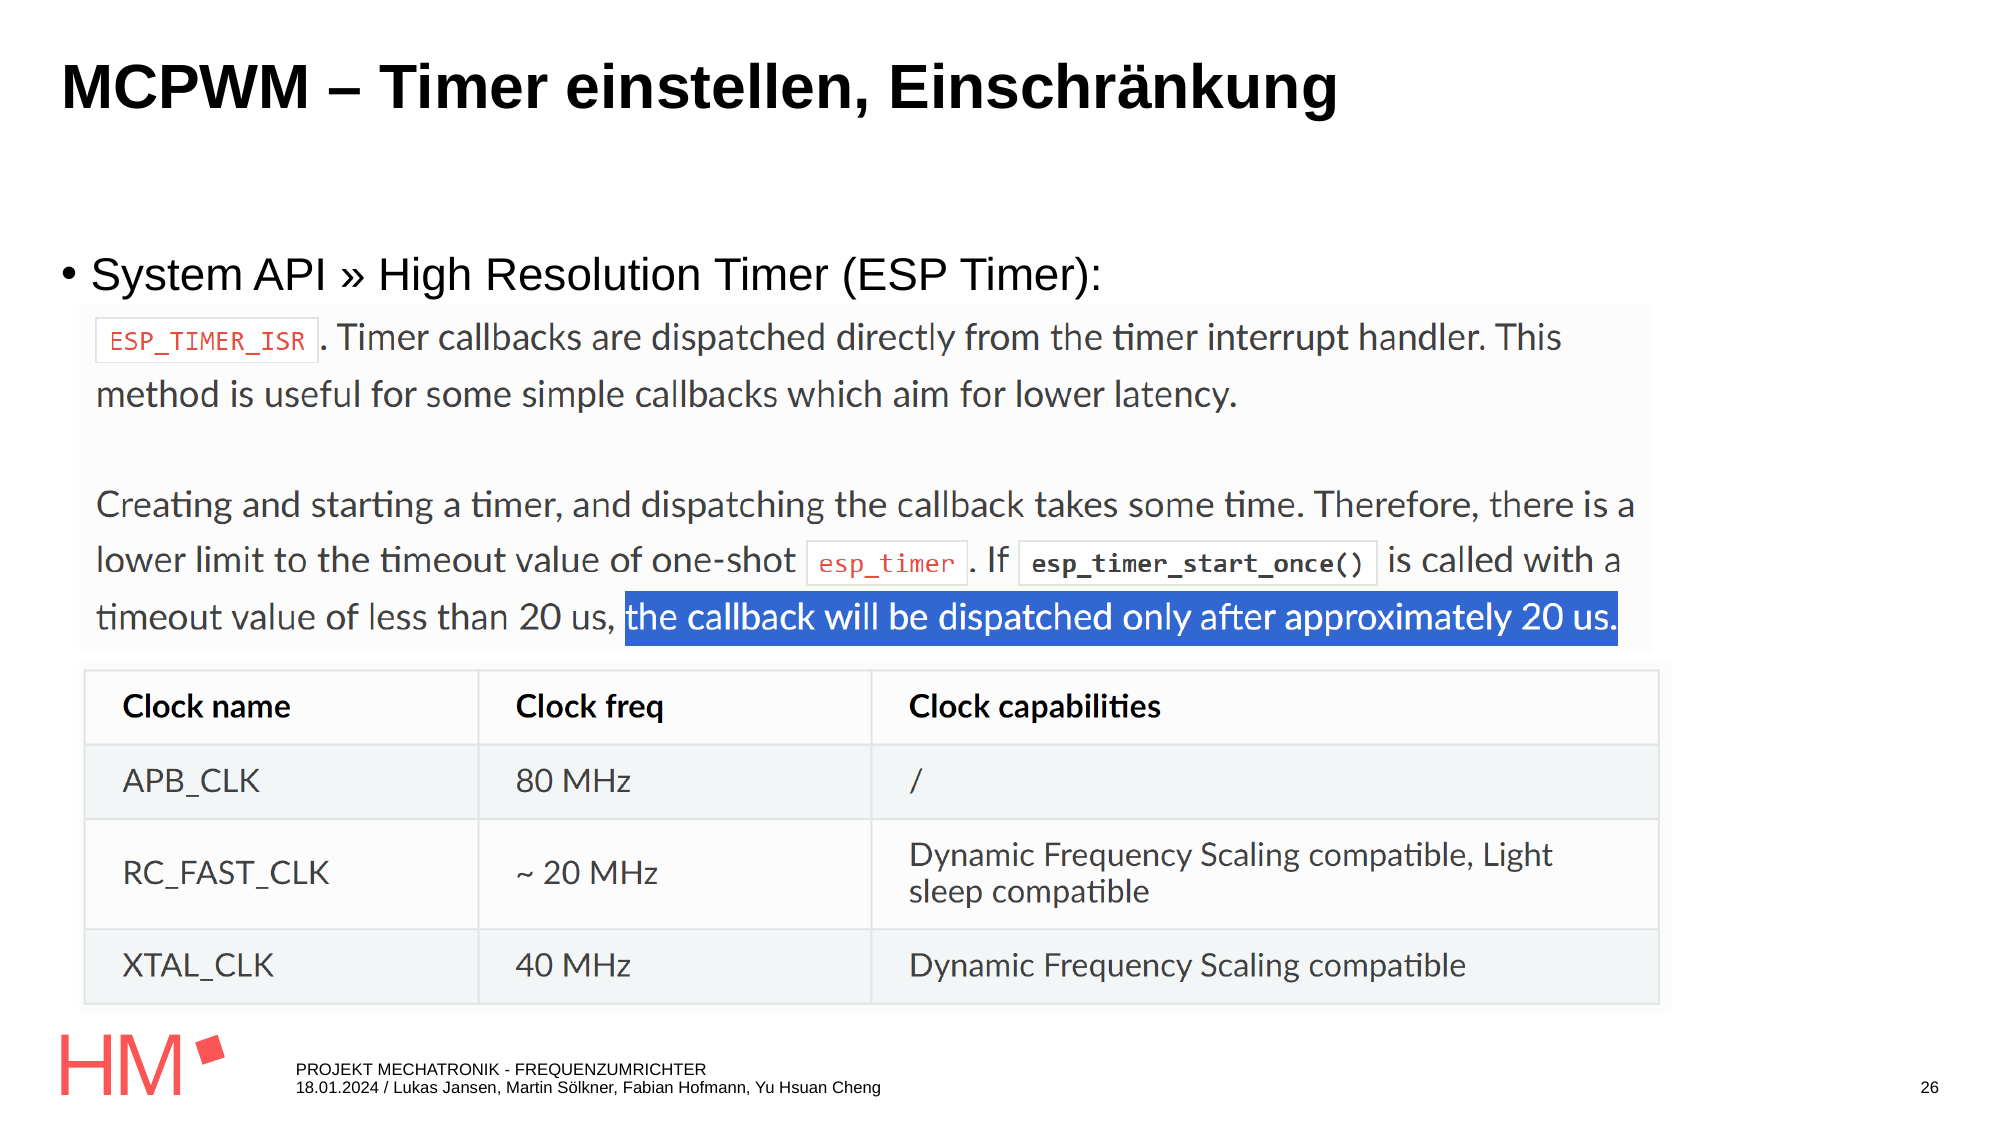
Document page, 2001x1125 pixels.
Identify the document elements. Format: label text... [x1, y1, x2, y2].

footer PROJEKT MECHATRONIK - FREQUENZUMRICHTER [295, 1041, 941, 1079]
list System API » High Resolution Timer (ESP Timer): [60, 239, 1940, 1005]
slide_number 26 [1728, 1077, 1940, 1113]
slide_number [295, 1079, 941, 1113]
title MCPWM – Timer einstellen, Einschränkung [60, 55, 1940, 202]
picture [79, 661, 1671, 1014]
picture [79, 304, 1652, 653]
